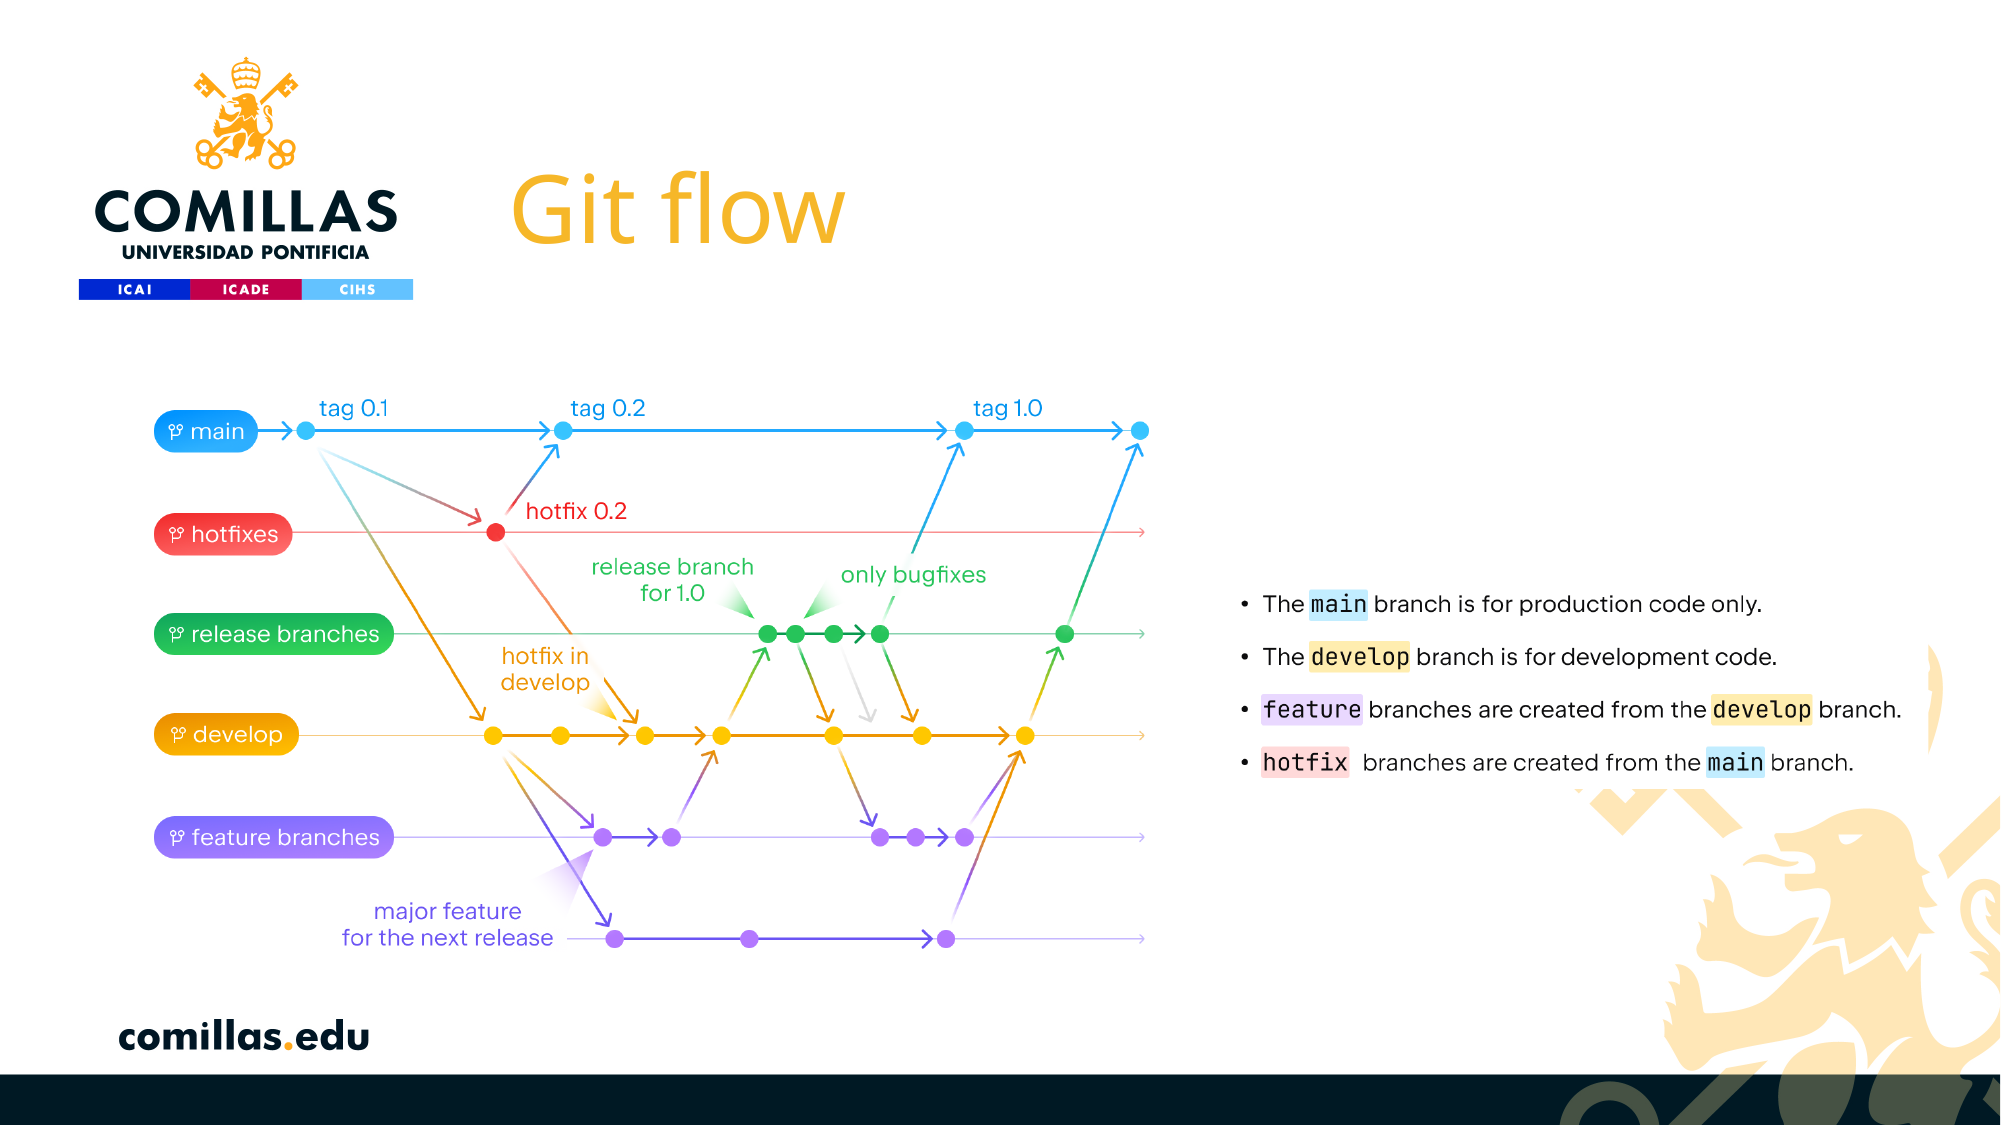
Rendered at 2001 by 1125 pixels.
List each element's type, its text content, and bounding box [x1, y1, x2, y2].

title Git flow [494, 52, 1942, 300]
picture [0, 0, 2001, 1125]
